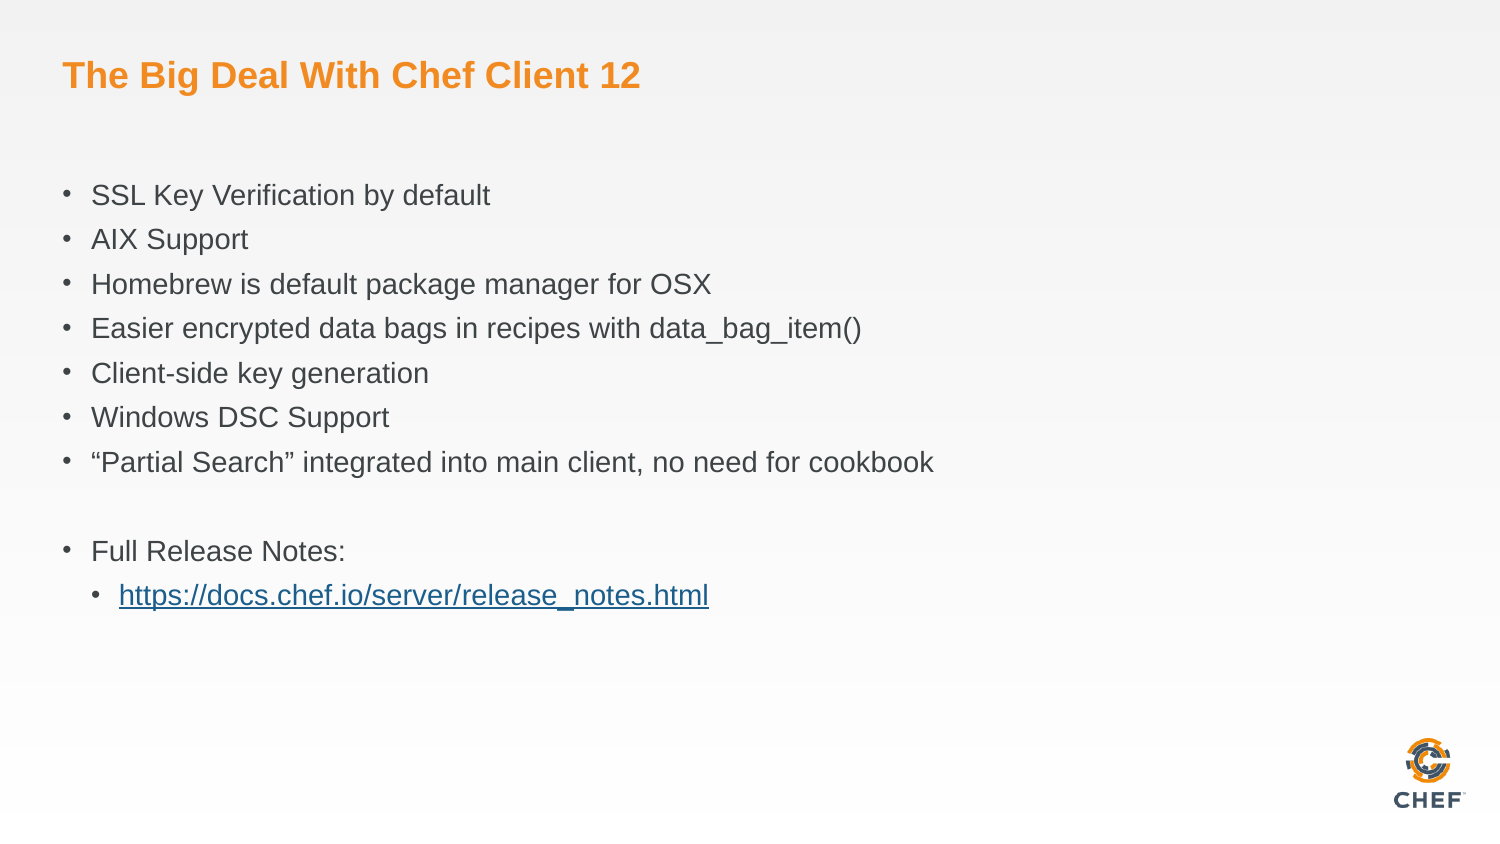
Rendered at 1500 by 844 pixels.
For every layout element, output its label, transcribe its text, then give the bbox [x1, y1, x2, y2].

title The Big Deal With Chef Client 12 [62, 56, 1438, 119]
list SSL Key Verification by default AIX Support Homebrew is default package manager for OSX Easier encrypted data bags in recipes with data_bag_item() Client-side key generation Windows DSC Support “Partial Search” integrated into main client, no need for cookbook Full Release Notes: https://docs.chef.io/server/release_notes.html [62, 176, 1438, 700]
picture [1394, 738, 1466, 808]
